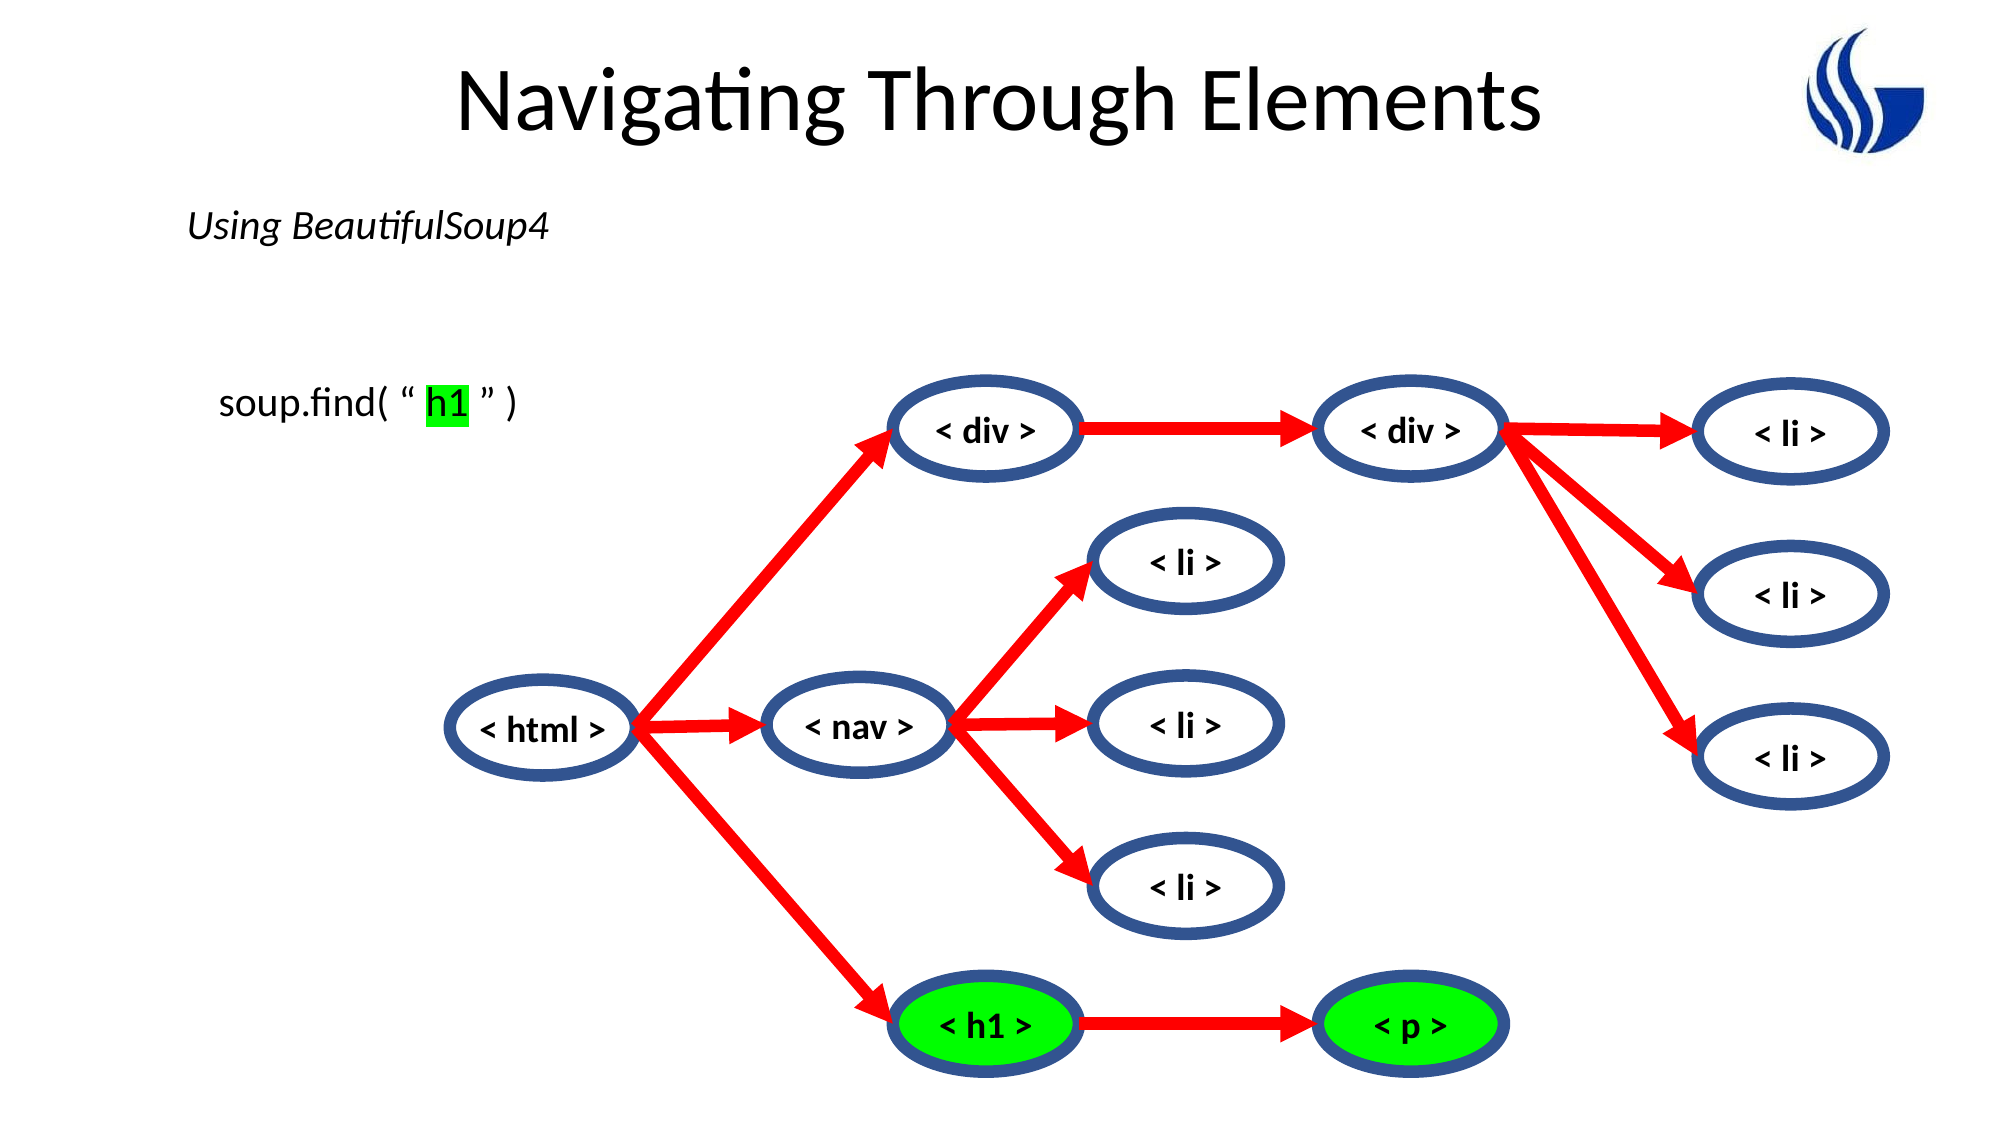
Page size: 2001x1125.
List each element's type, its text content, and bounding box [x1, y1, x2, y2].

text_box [952, 560, 1093, 725]
text_box < div > [1316, 379, 1505, 478]
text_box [635, 428, 893, 727]
text_box < li > [1093, 674, 1280, 773]
text_box < li > [1091, 511, 1280, 610]
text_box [1503, 428, 1698, 757]
text_box < nav > [893, 679, 952, 771]
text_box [635, 727, 893, 1024]
text_box < li > [1091, 836, 1280, 935]
text_box < li > [1698, 544, 1885, 643]
text_box soup.find( “ h1 ” ) [35, 367, 702, 433]
text_box < li > [1696, 382, 1885, 481]
text_box < html > [448, 678, 635, 777]
picture [1709, 0, 2000, 188]
text_box < li > [1696, 707, 1885, 806]
text_box < div > [891, 379, 1080, 478]
text_box Using BeautifulSoup4 [34, 190, 702, 255]
text_box < p > [1316, 974, 1505, 1073]
text_box < h1 > [891, 974, 1080, 1073]
text_box Navigating Through Elements [0, 0, 1709, 188]
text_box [952, 725, 1093, 886]
